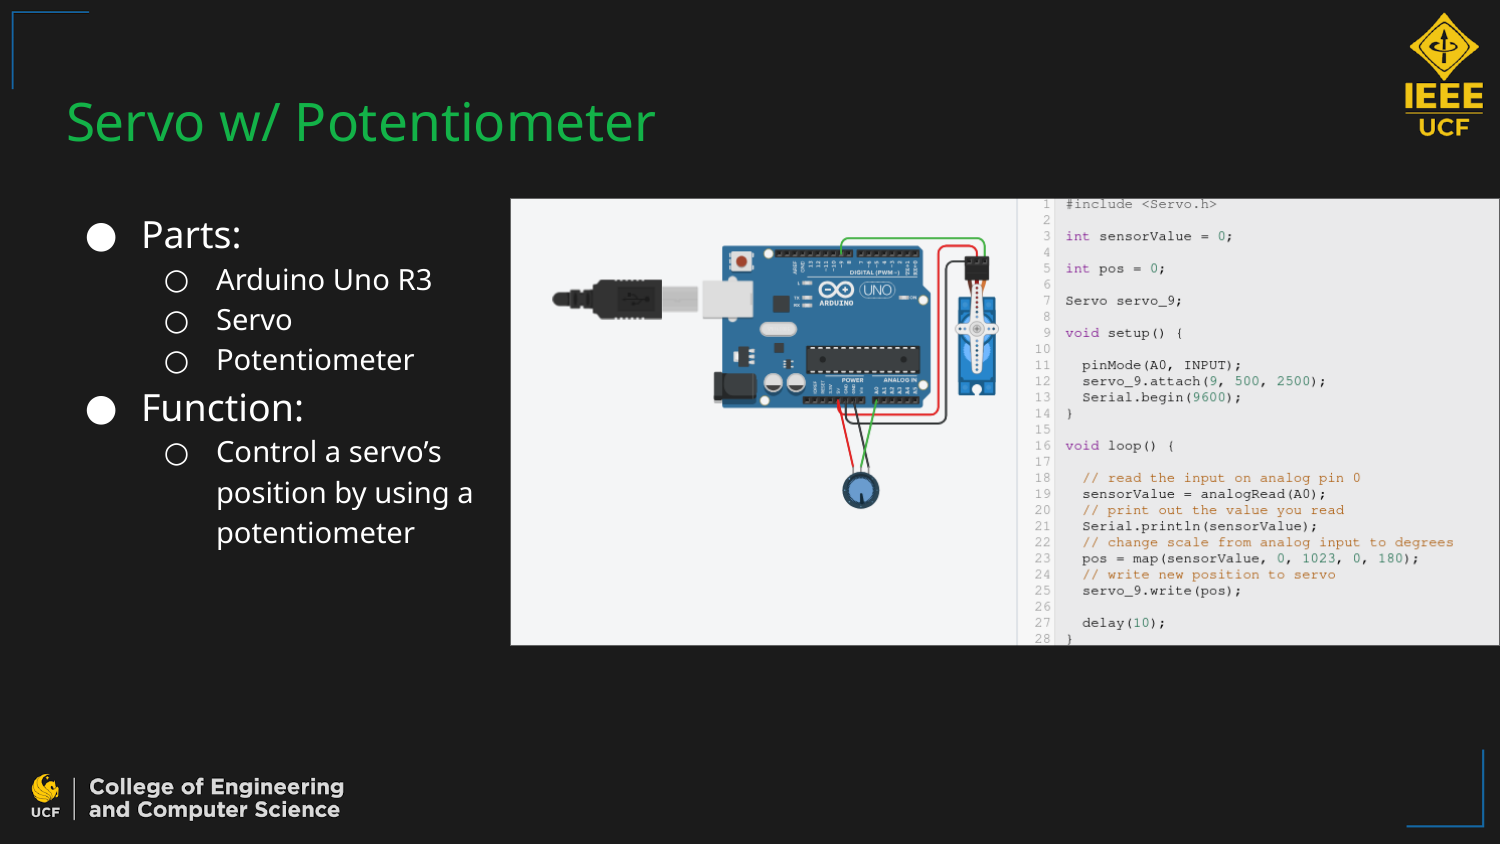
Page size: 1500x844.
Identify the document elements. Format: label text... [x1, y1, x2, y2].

list Parts: Arduino Uno R3 Servo Potentiometer Function: Control a servo’s position by using a potentiometer [51, 189, 511, 750]
picture [0, 0, 1500, 844]
title Servo w/ Potentiometer [51, 72, 1449, 167]
